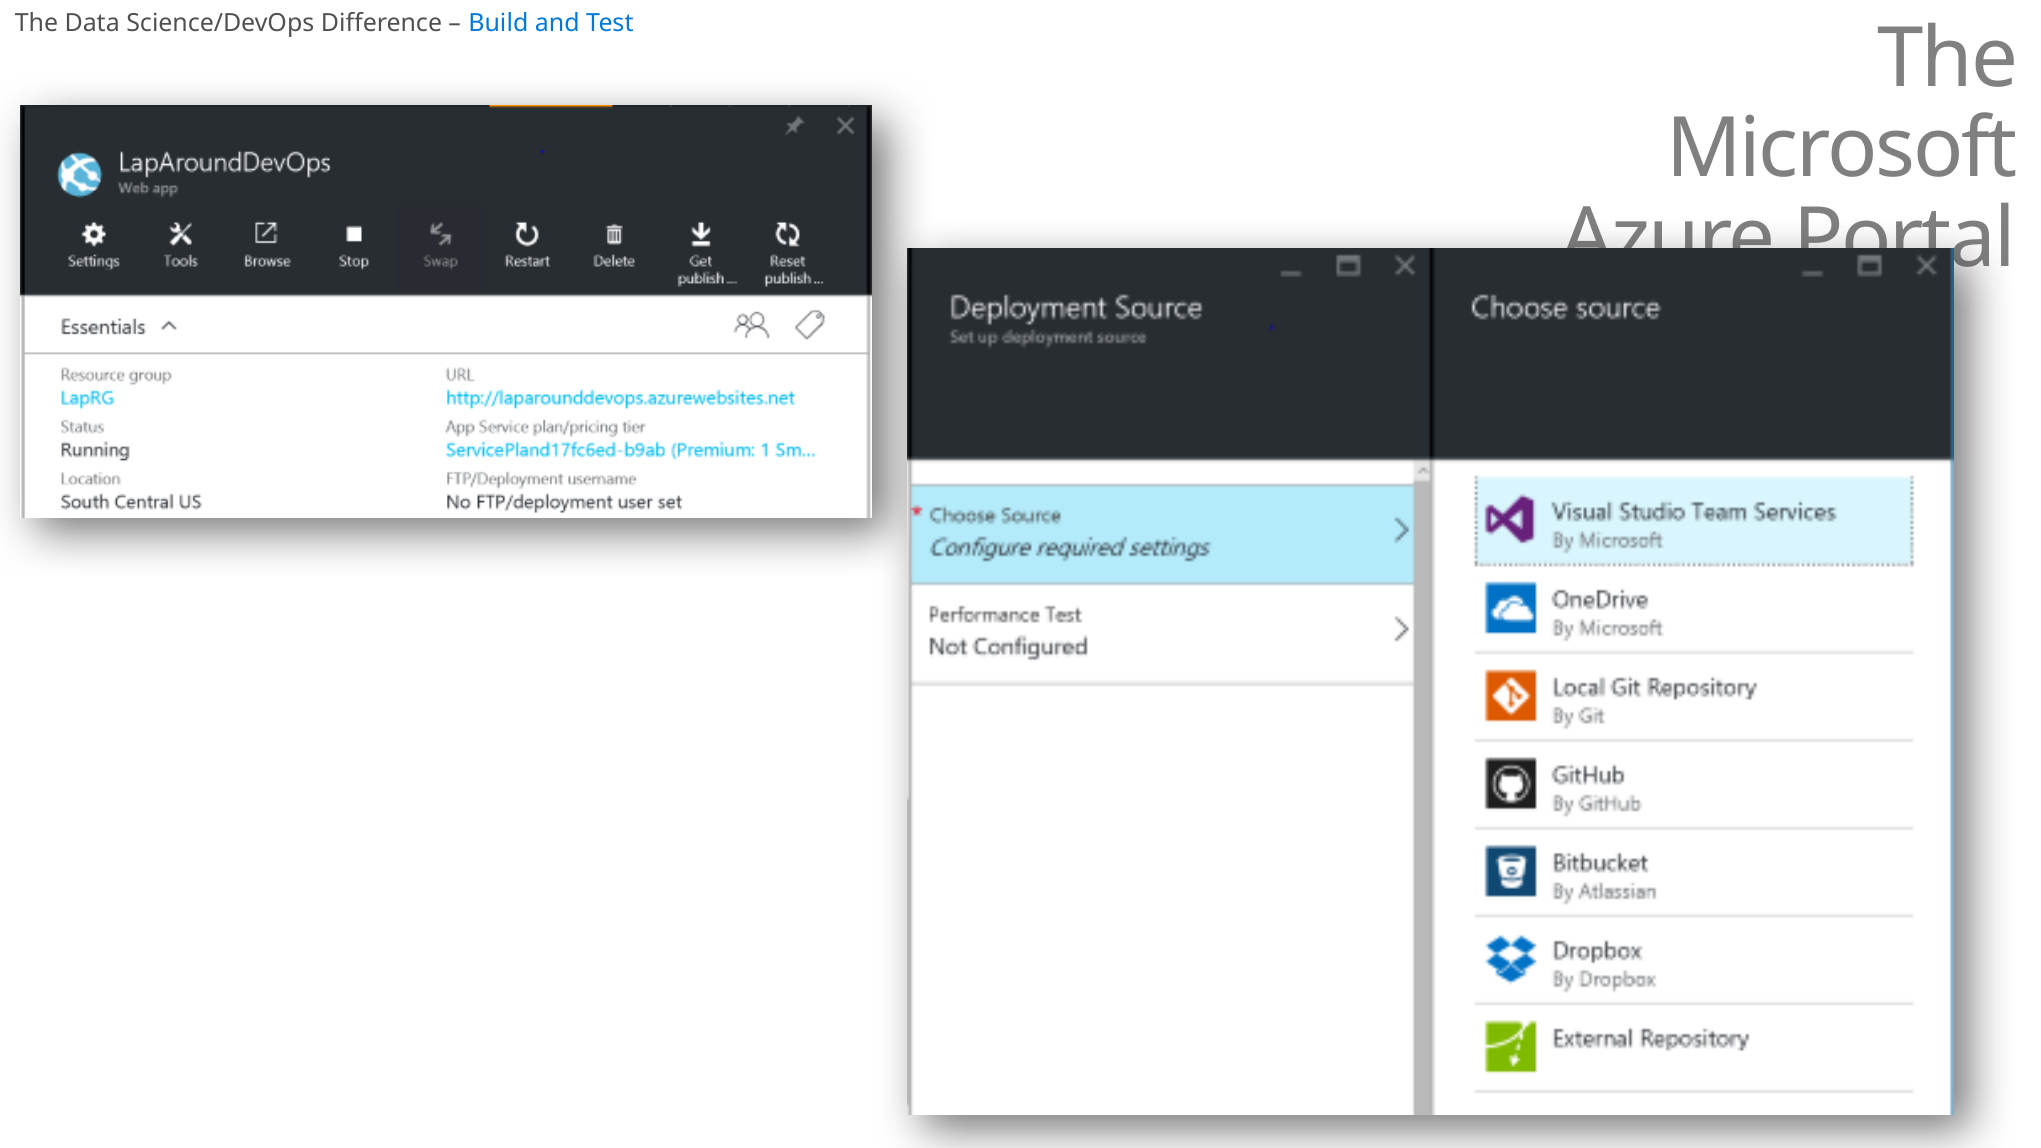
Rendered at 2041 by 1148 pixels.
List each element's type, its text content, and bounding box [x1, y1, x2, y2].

text_box The Microsoft Azure Portal [1520, 0, 2041, 212]
text_box The Data Science/DevOps Difference – Build and Test [0, 0, 733, 45]
picture [19, 105, 873, 519]
picture [907, 248, 1955, 1115]
